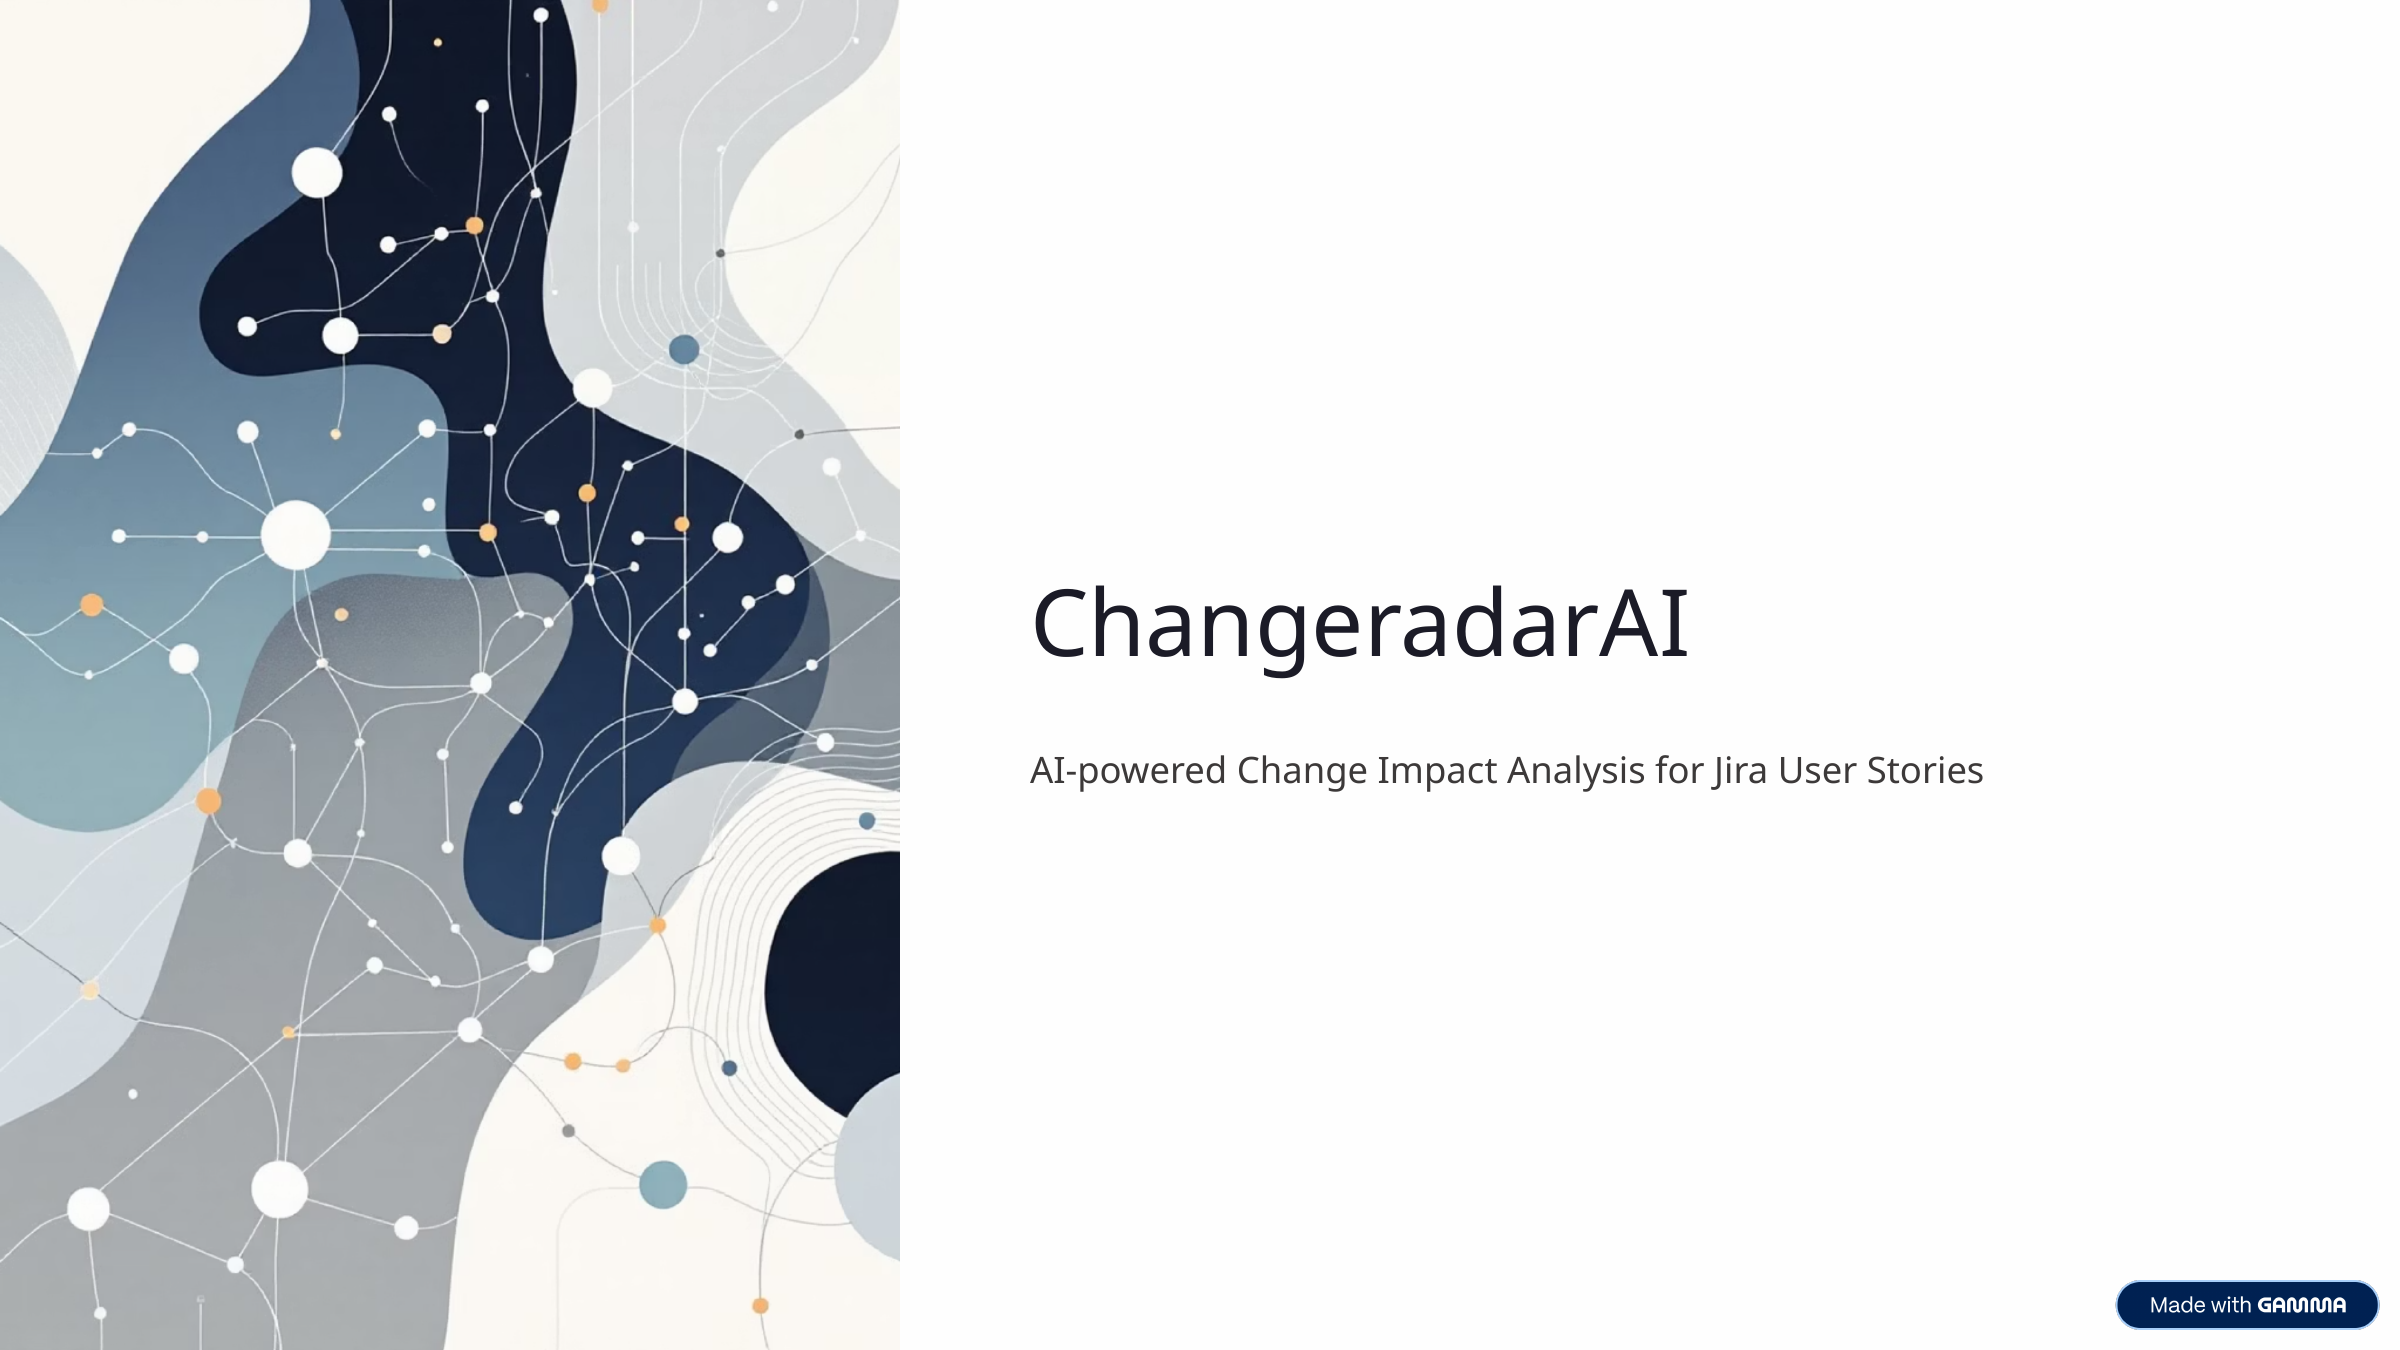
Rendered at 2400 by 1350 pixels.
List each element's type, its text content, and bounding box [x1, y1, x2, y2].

text_box ChangeradarAI [1030, 559, 1961, 676]
text_box AI-powered Change Impact Analysis for Jira User Stories [1030, 731, 2270, 791]
picture [0, 0, 900, 1350]
picture [2106, 1271, 2389, 1339]
